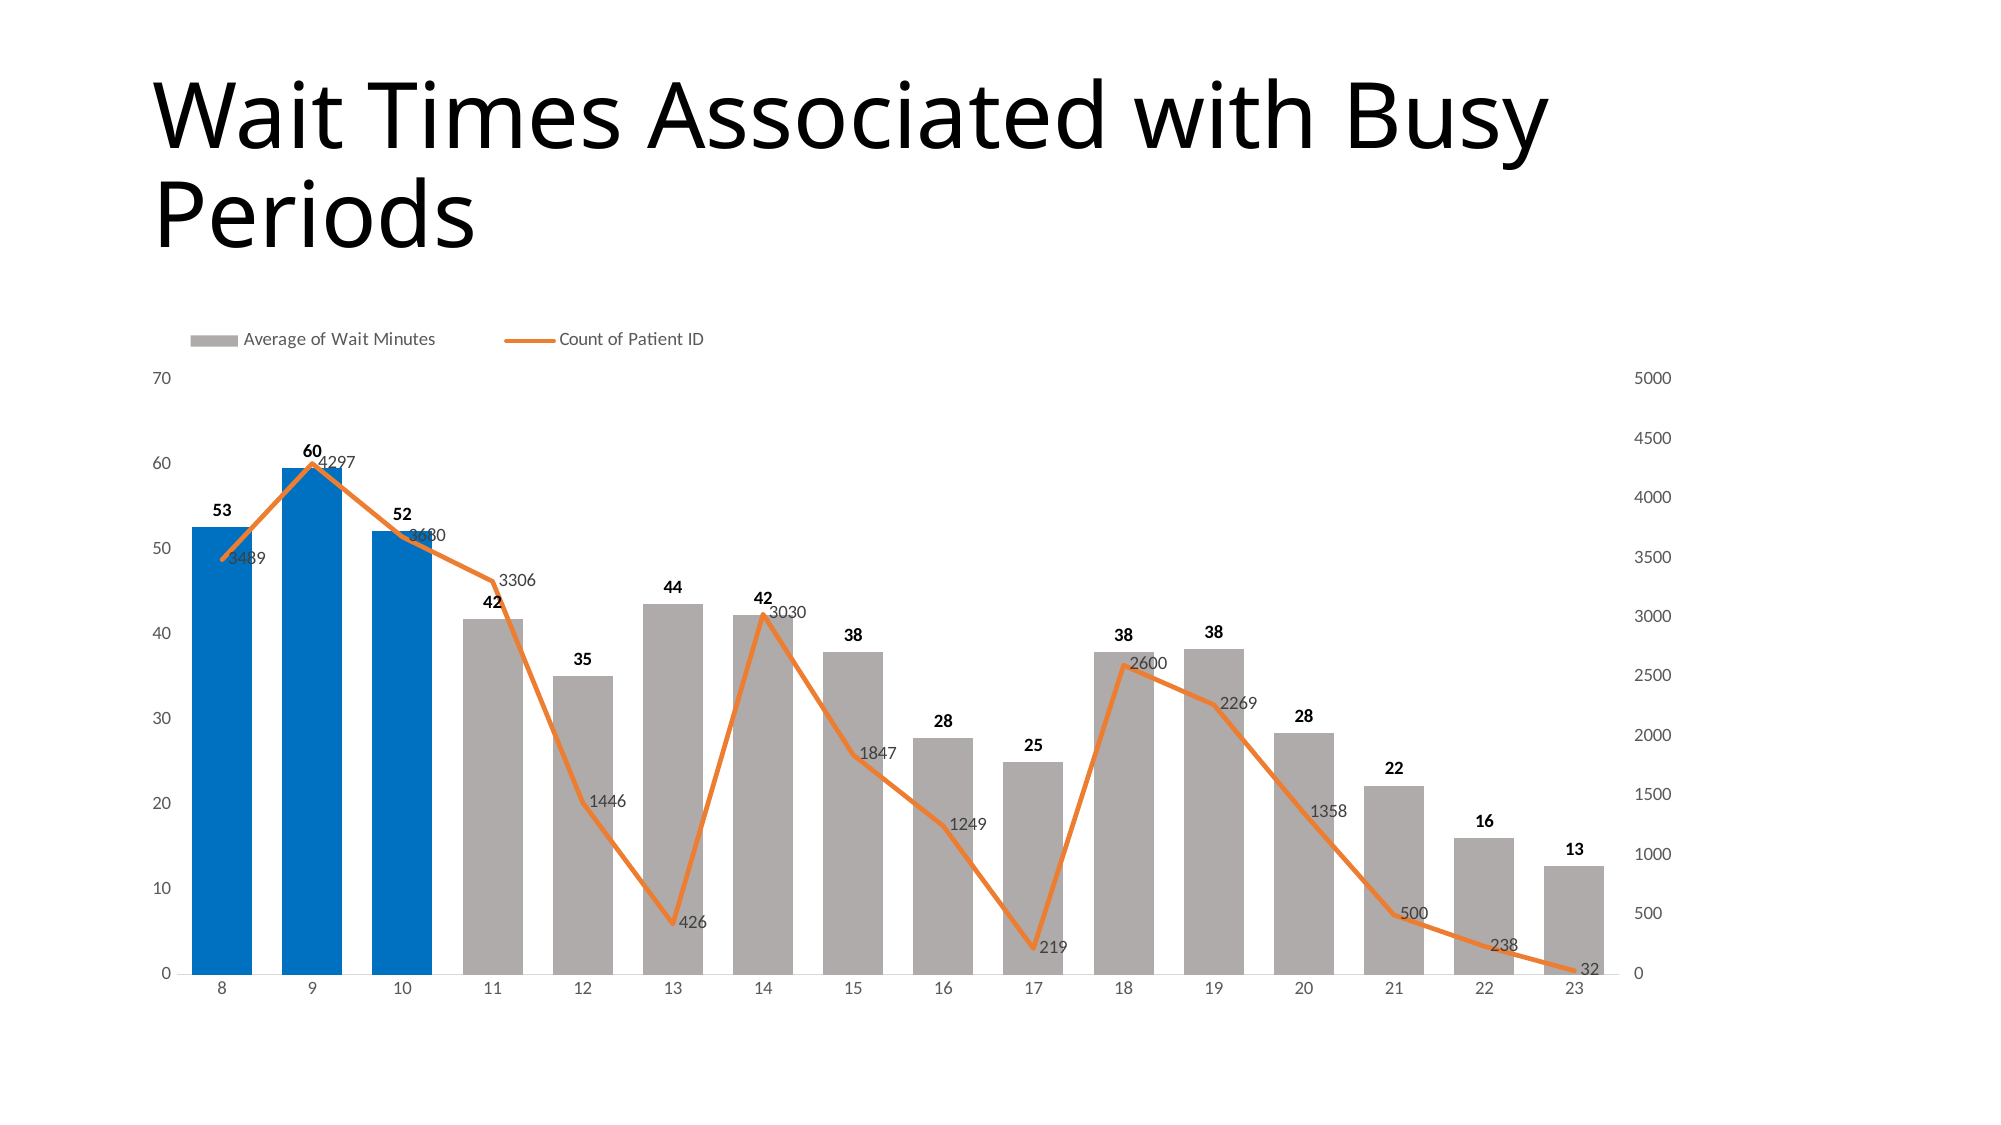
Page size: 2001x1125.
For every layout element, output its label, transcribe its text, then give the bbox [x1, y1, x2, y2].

title Wait Times Associated with Busy Periods [137, 59, 1863, 278]
chart [120, 314, 1704, 1014]
